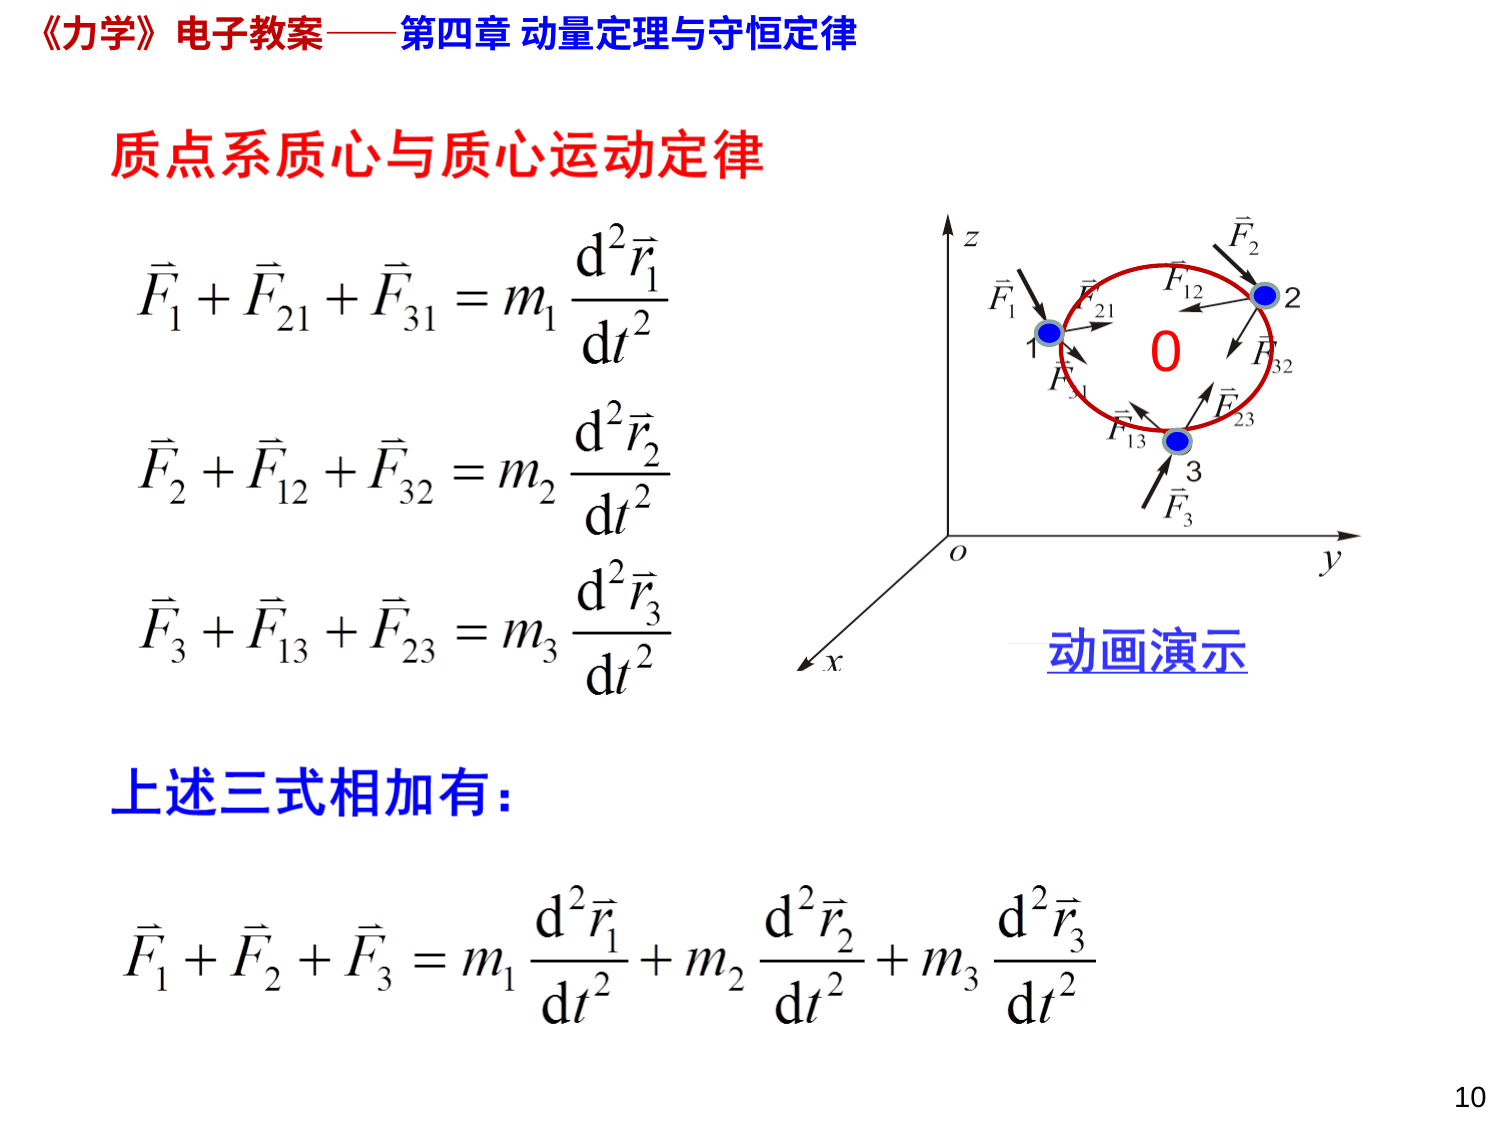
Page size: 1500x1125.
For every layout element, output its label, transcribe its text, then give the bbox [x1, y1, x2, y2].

slide_number 10 [1151, 1070, 1500, 1114]
picture [127, 385, 685, 707]
picture [76, 739, 578, 854]
picture [113, 869, 1105, 1036]
picture [76, 101, 1377, 708]
